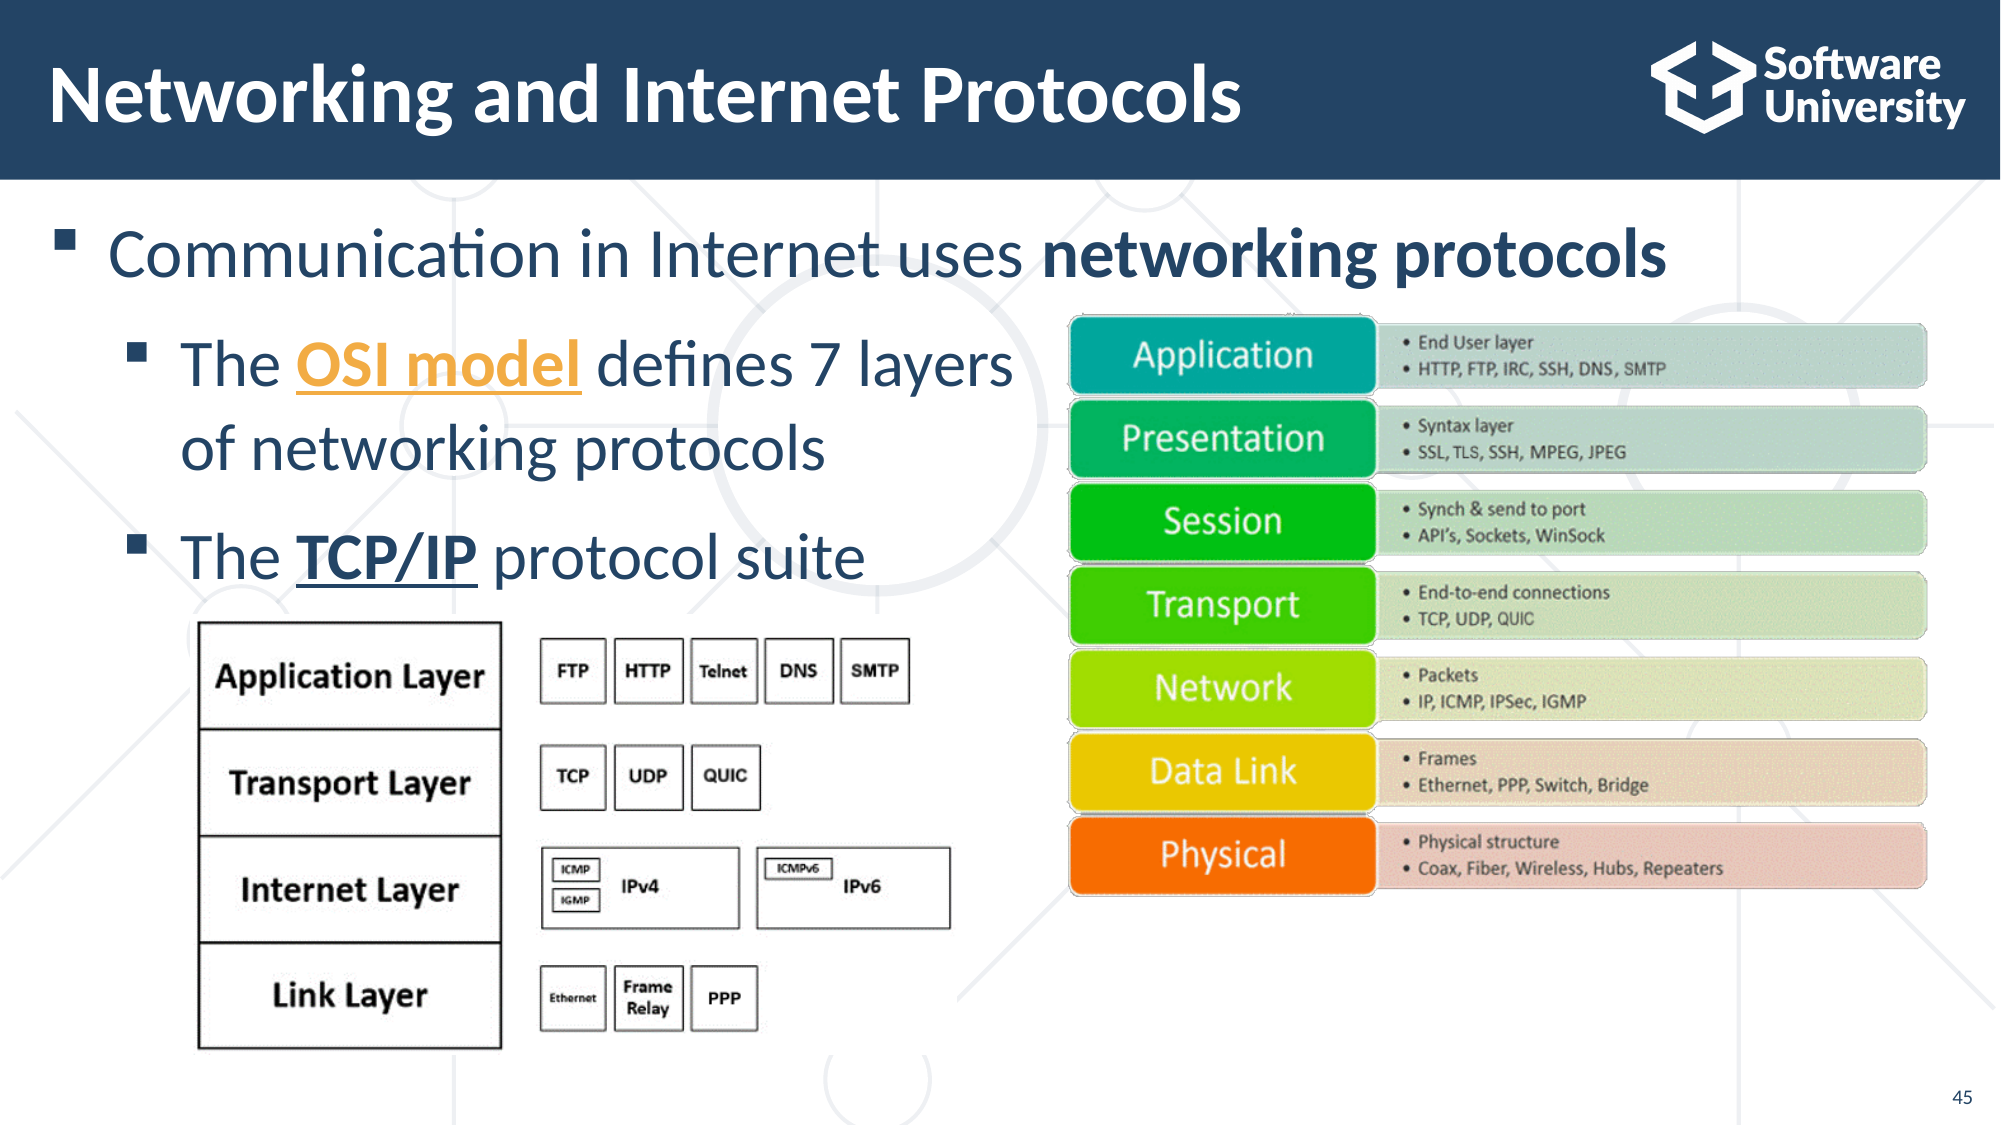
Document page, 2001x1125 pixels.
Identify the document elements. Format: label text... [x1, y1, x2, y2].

picture [190, 613, 957, 1055]
picture [1651, 41, 1966, 134]
slide_number 45 [1927, 1067, 1989, 1117]
list Communication in Internet uses networking protocols The OSI model defines 7 layers of networking protocols The TCP/IP protocol suite [31, 196, 1970, 1104]
picture [1062, 308, 1931, 898]
title Networking and Internet Protocols [31, 16, 1625, 162]
